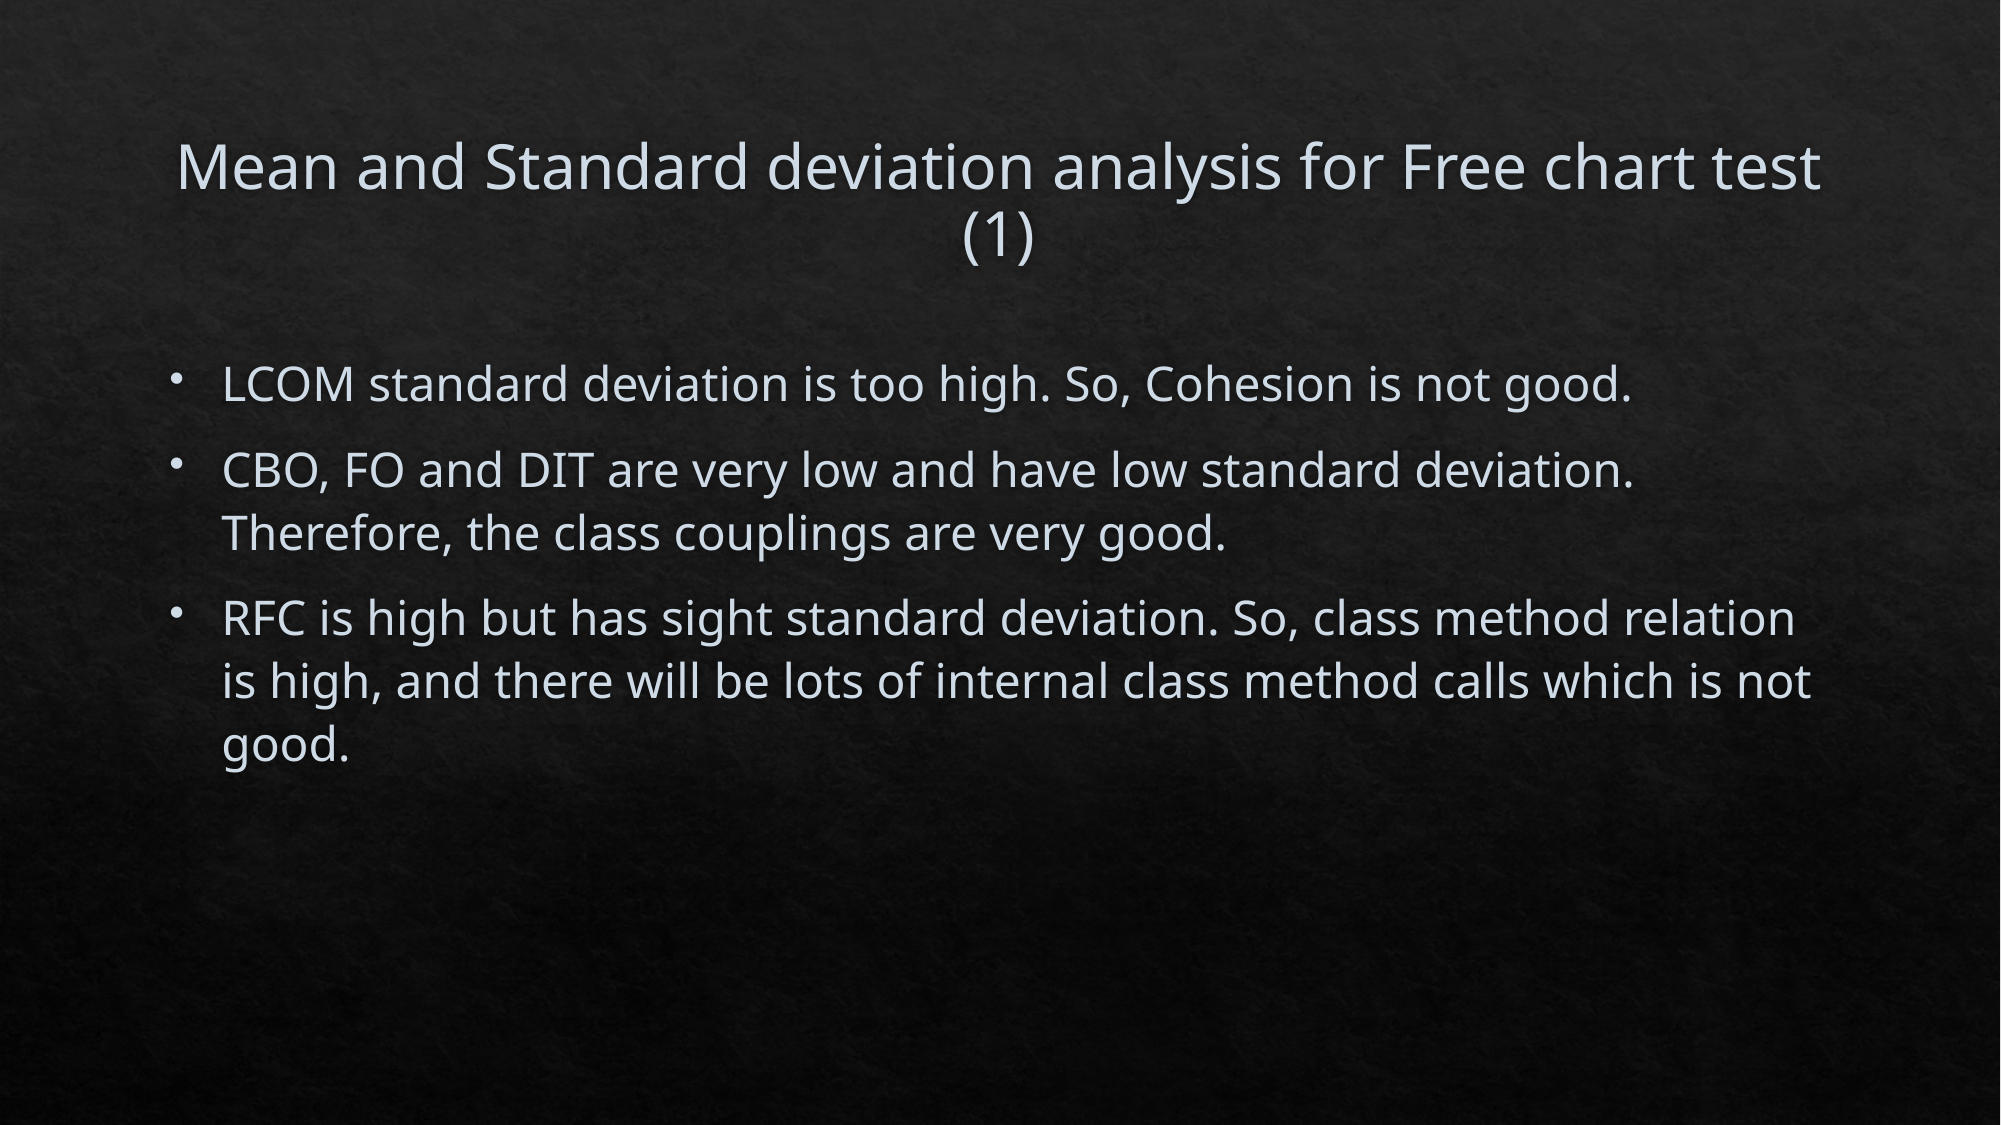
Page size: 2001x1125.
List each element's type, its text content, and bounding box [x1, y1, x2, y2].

title Mean and Standard deviation analysis for Free chart test (1) [149, 99, 1849, 307]
list LCOM standard deviation is too high. So, Cohesion is not good. CBO, FO and DIT are very low and have low standard deviation. Therefore, the class couplings are very good. RFC is high but has sight standard deviation. So, class method relation is high, and there will be lots of internal class method calls which is not good. [149, 340, 1849, 950]
